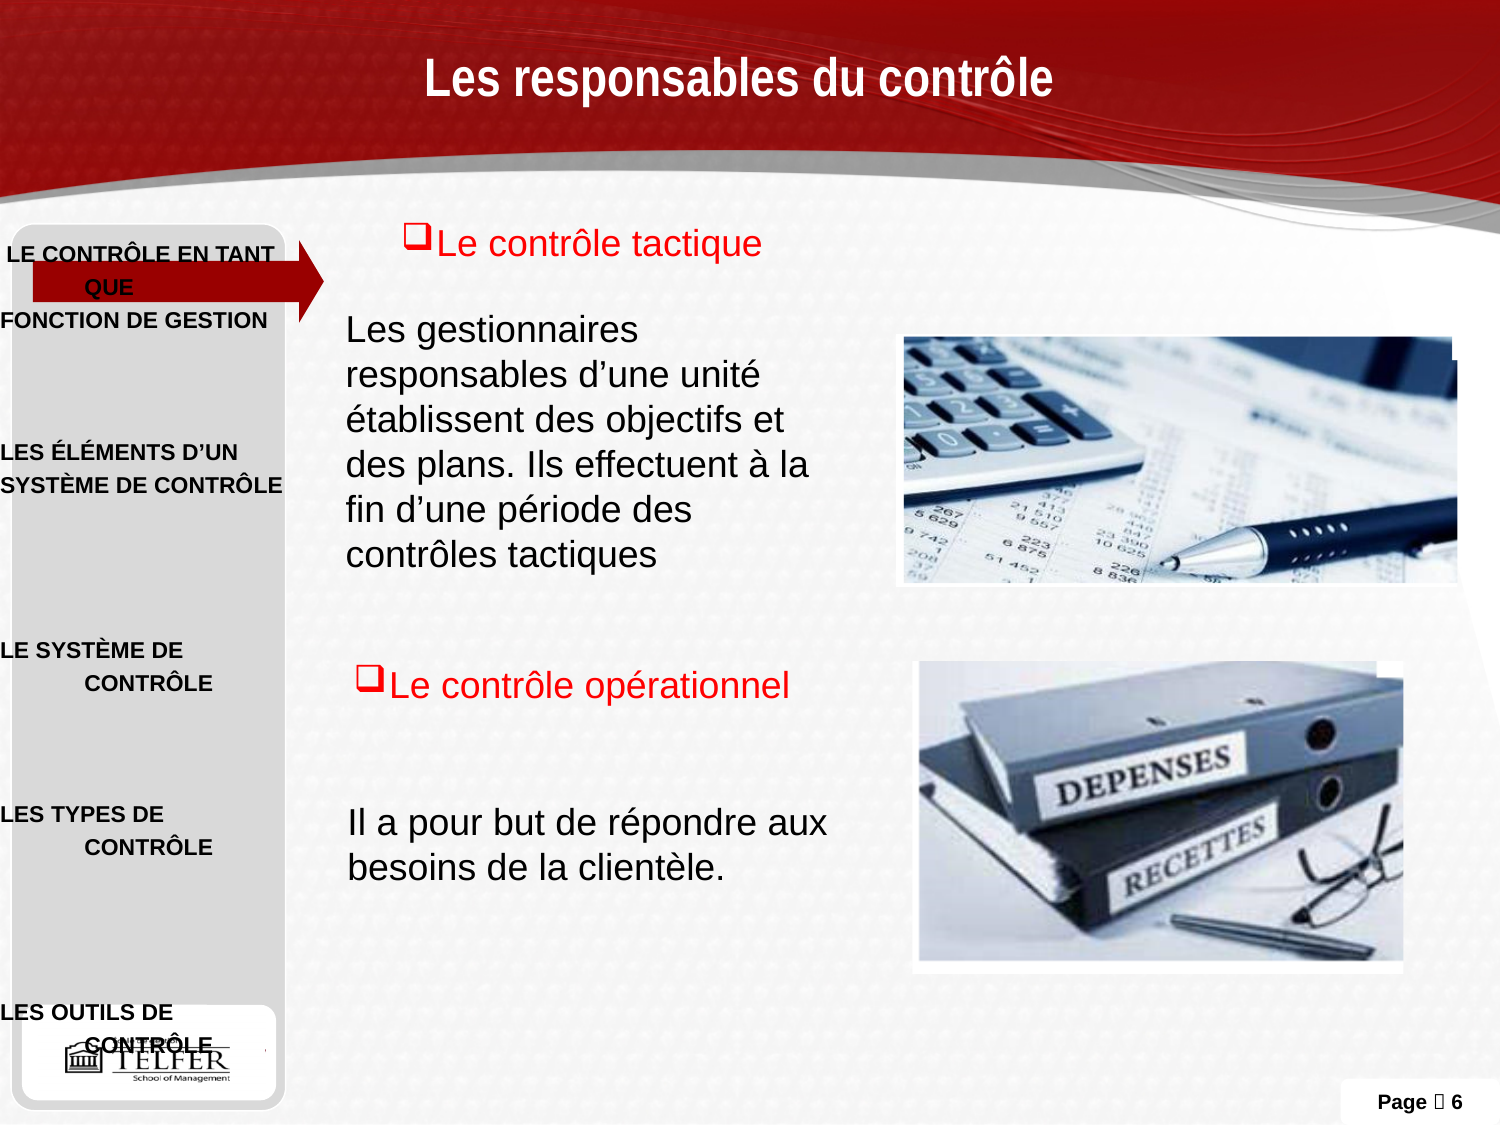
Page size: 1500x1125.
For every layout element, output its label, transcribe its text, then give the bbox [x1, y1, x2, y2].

picture [38, 1014, 266, 1093]
picture [0, 0, 1500, 1125]
text_box [290, 240, 324, 323]
list Le contrôle en tant que fonction de gestion Les éléments d’un système de contrôle Le système de contrôle Les types de contrôle Les outils de contrôle [0, 234, 290, 1005]
text_box Il a pour but de répondre aux besoins de la clientèle. [332, 791, 876, 896]
text_box Le contrôle opérationnel [339, 653, 1009, 714]
text_box Le contrôle tactique [386, 211, 863, 272]
title Les responsables du contrôle [0, 0, 1480, 159]
text_box Les gestionnaires responsables d’une unité établissent des objectifs et des plans. Ils effectuent à la fin d’une période des contrôles tactiques [330, 297, 847, 583]
